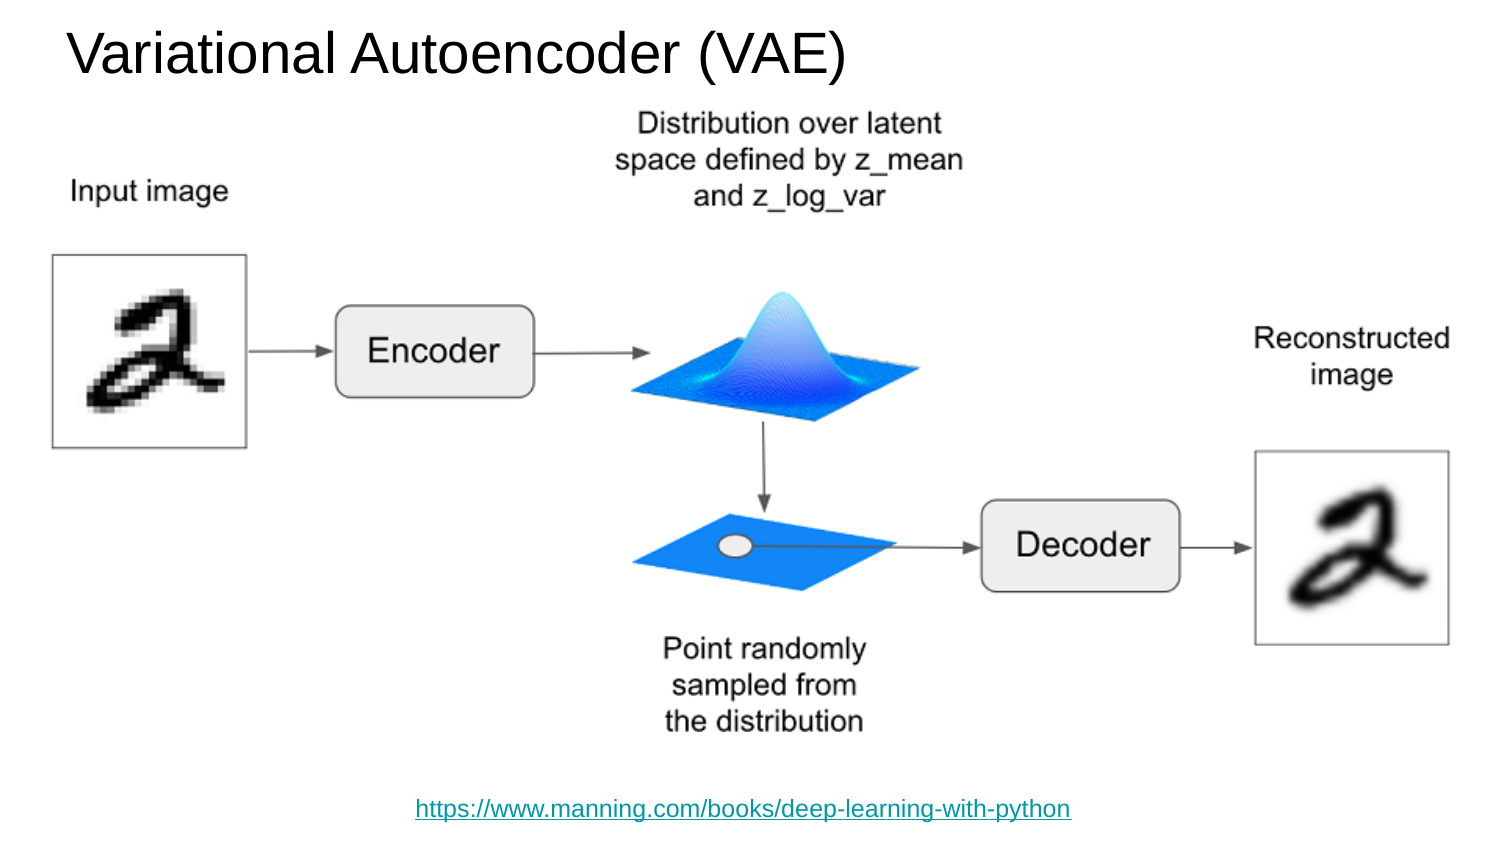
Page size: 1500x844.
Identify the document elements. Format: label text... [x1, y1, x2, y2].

text_box https://www.manning.com/books/deep-learning-with-python [0, 773, 1494, 844]
picture [46, 101, 1454, 743]
title Variational Autoencoder (VAE) [51, 0, 1449, 71]
